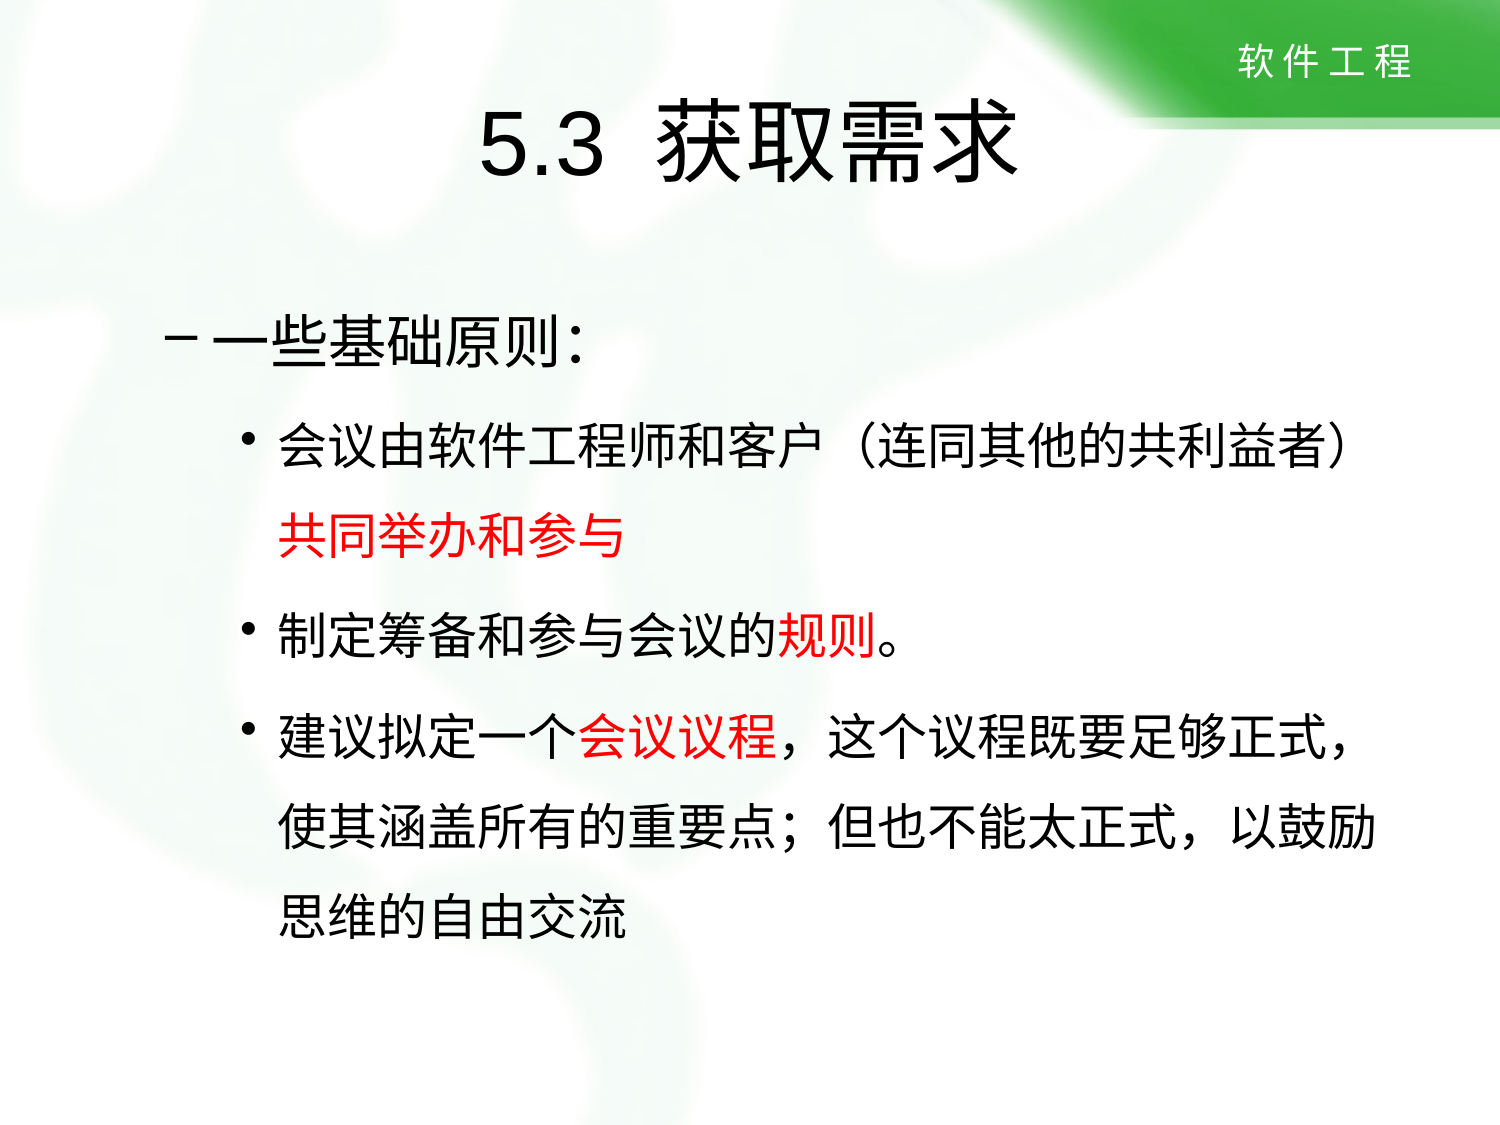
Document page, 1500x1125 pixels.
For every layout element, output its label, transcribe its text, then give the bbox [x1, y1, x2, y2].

title 5.3 获取需求 [75, 45, 1425, 233]
list 一些基础原则： 会议由软件工程师和客户（连同其他的共利益者）共同举办和参与 制定筹备和参与会议的规则。 建议拟定一个会议议程，这个议程既要足够正式，使其涵盖所有的重要点；但也不能太正式，以鼓励思维的自由交流 [75, 262, 1425, 1005]
picture [0, 0, 1500, 1125]
